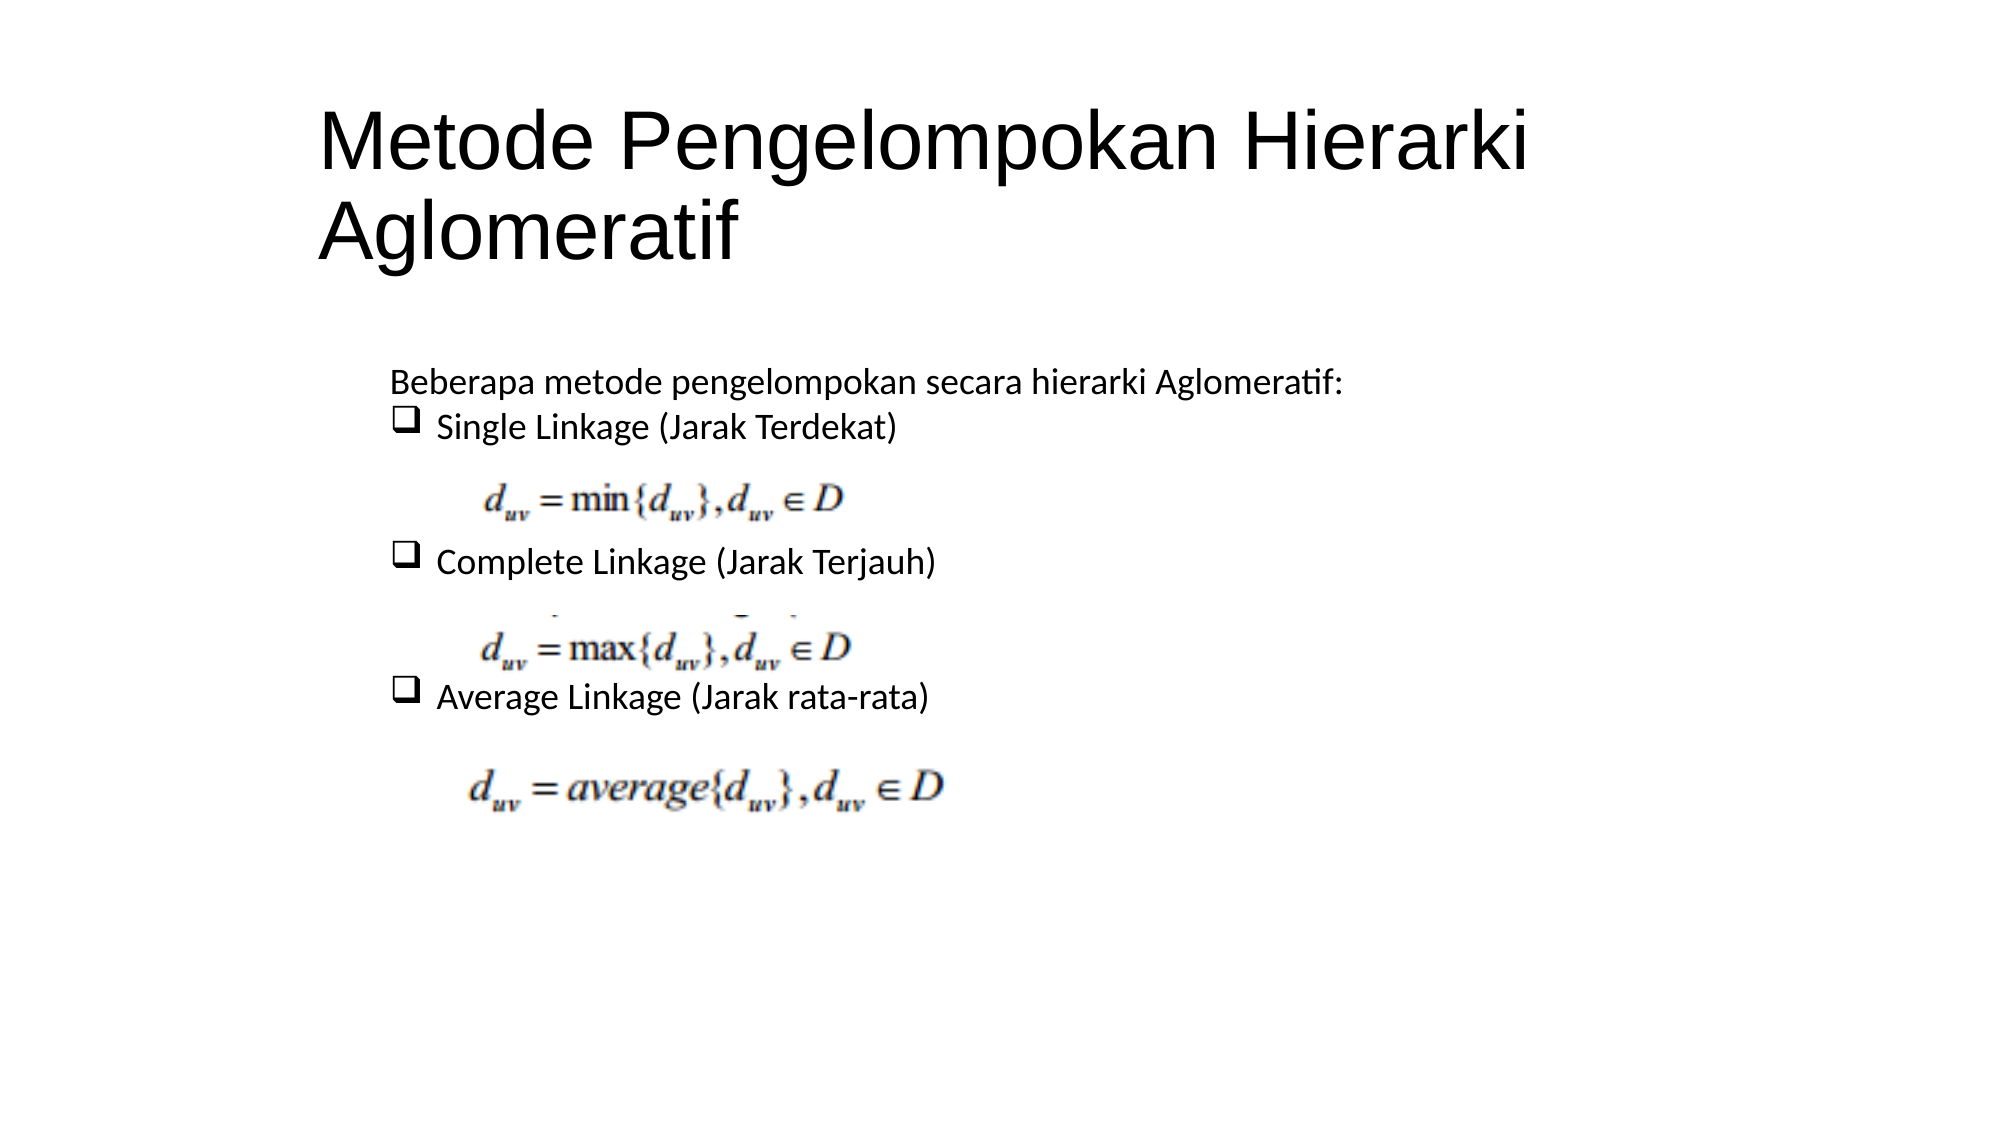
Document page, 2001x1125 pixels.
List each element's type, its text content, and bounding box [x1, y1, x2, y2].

picture [462, 469, 912, 534]
picture [451, 615, 912, 676]
text_box Beberapa metode pengelompokan secara hierarki Aglomeratif: Single Linkage (Jarak Terdekat) Complete Linkage (Jarak Terjauh) Average Linkage (Jarak rata-rata) [374, 349, 1650, 815]
picture [458, 756, 998, 832]
title Metode Pengelompokan Hierarki Aglomeratif [303, 87, 1691, 288]
